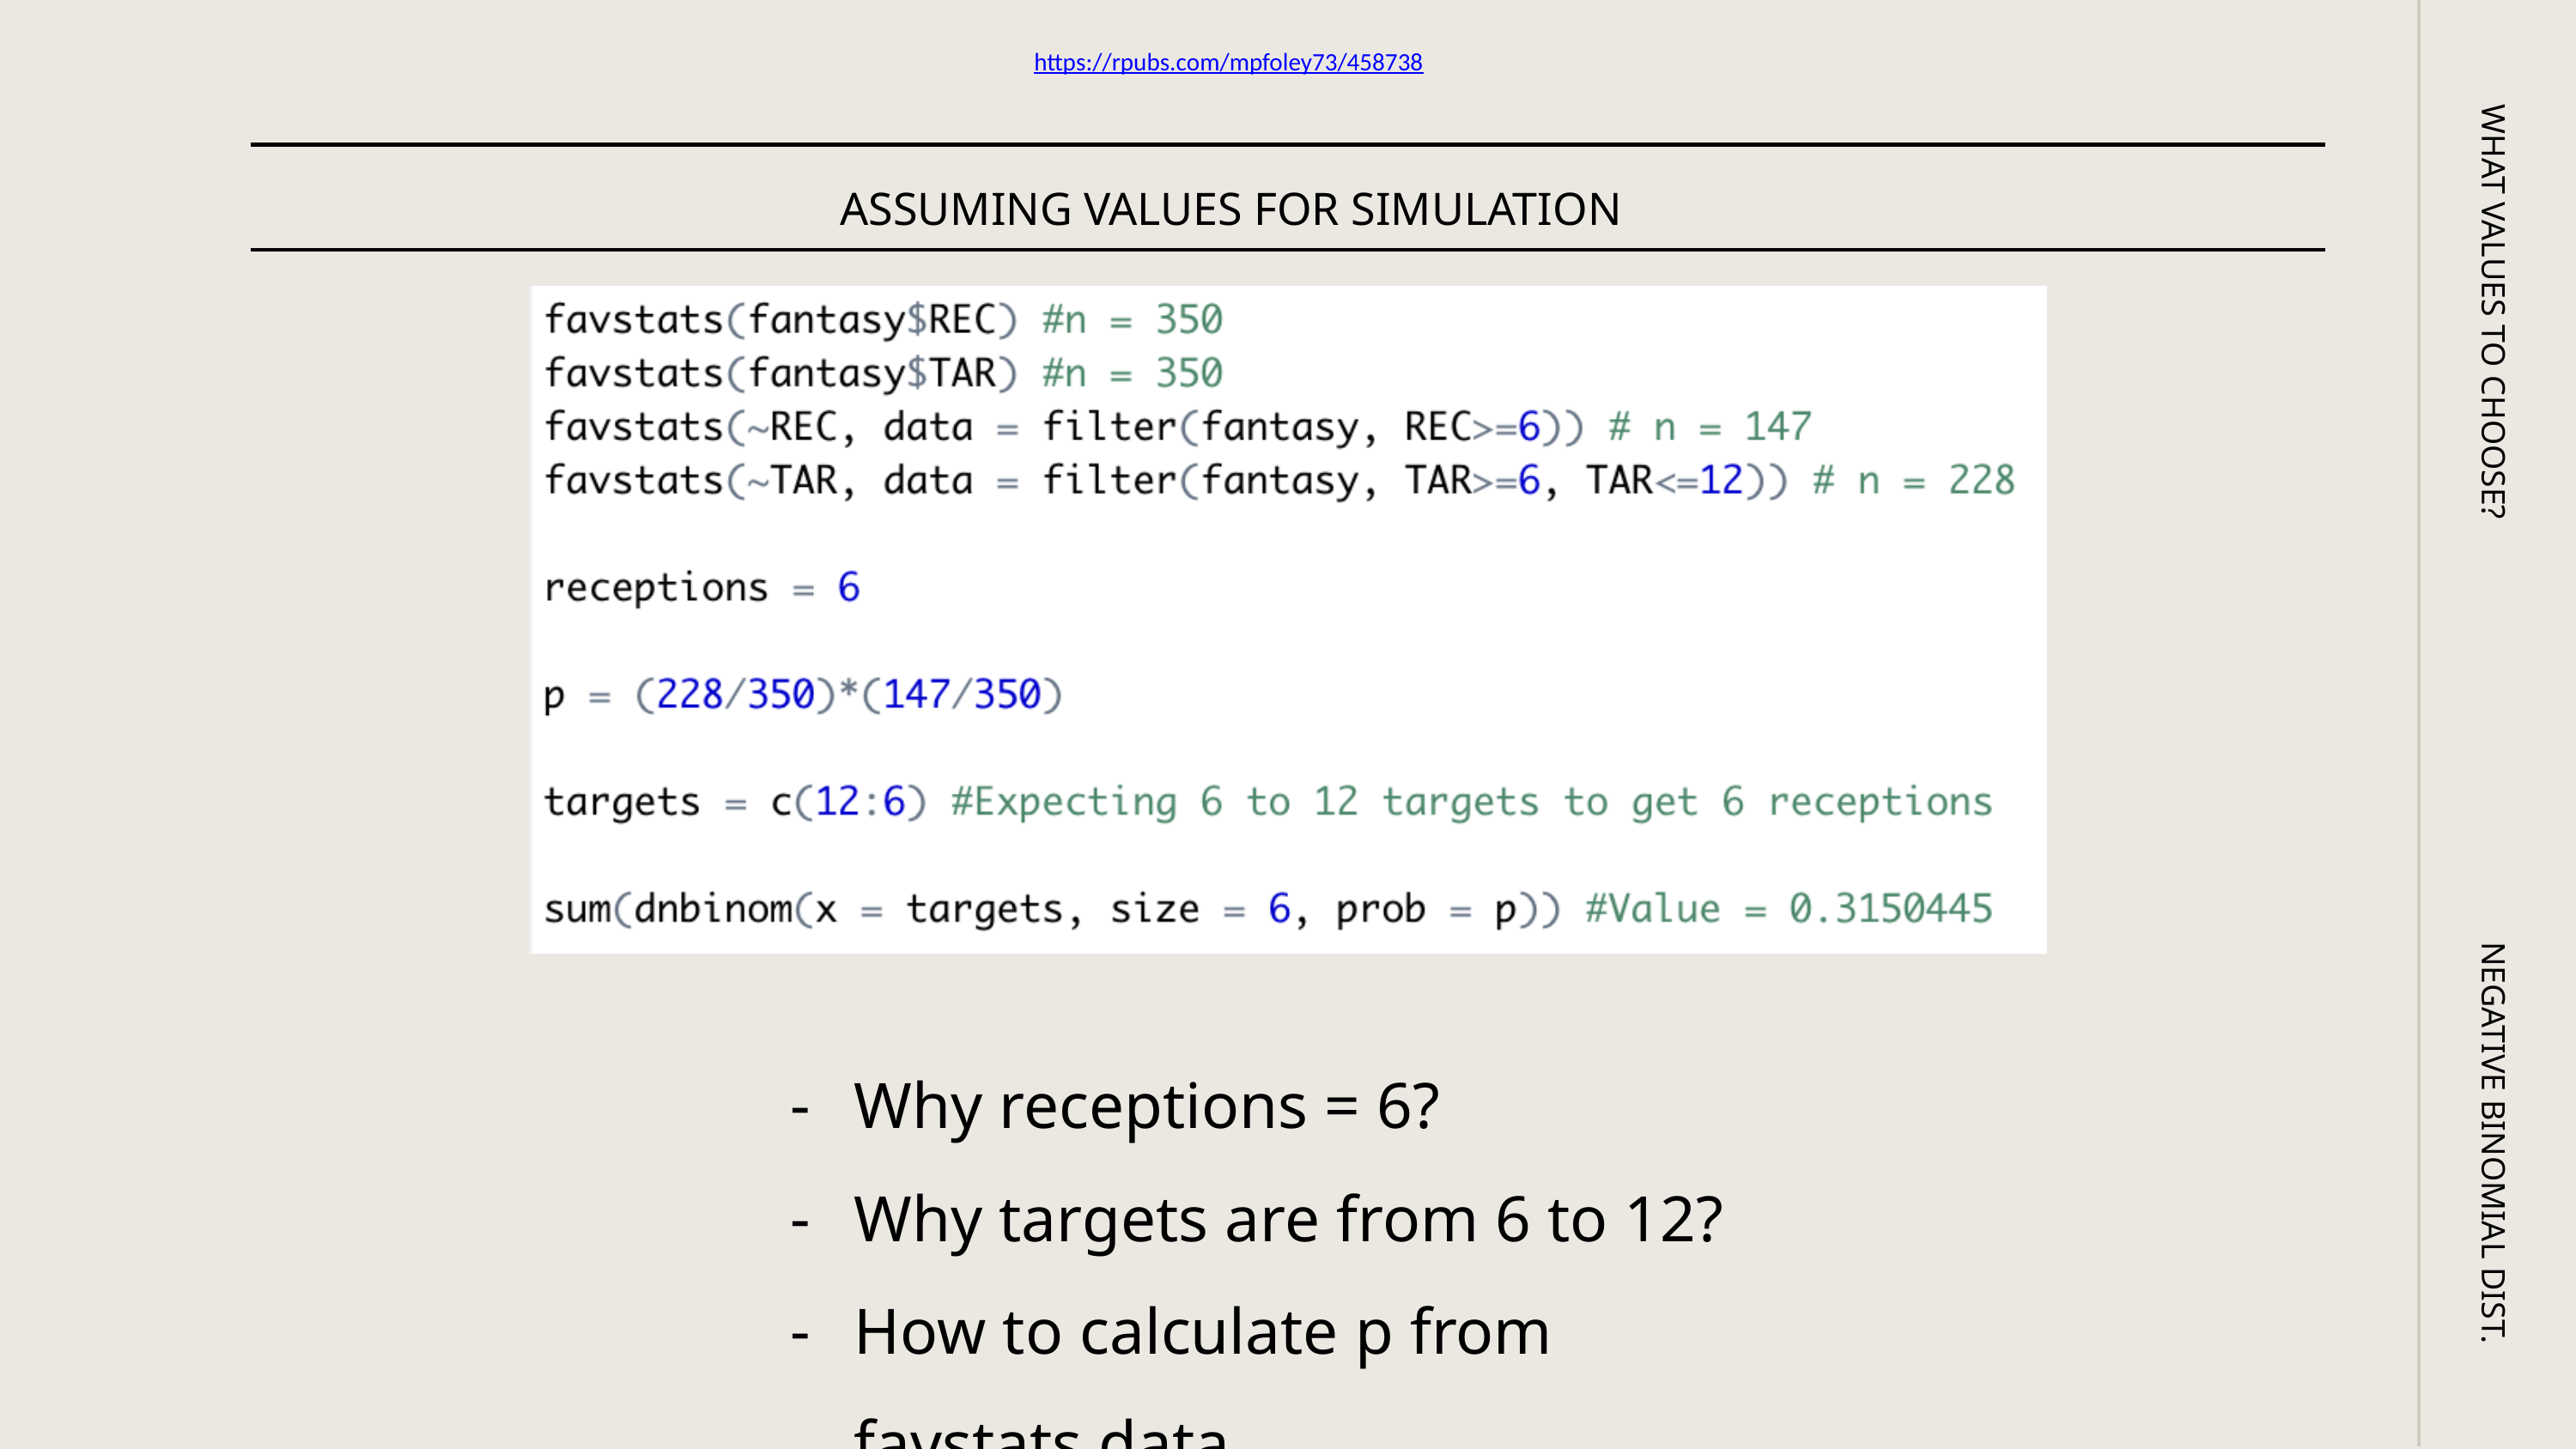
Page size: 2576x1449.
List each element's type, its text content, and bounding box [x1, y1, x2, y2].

text_box ASSUMING VALUES FOR SIMULATION [586, 170, 1877, 235]
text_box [2482, 104, 2523, 1345]
text_box Why receptions = 6? Why targets are from 6 to 12? How to calculate p from favstats data [776, 1015, 1800, 1449]
picture [529, 286, 2047, 954]
text_box https://rpubs.com/mpfoley73/458738 [1021, 33, 1442, 118]
